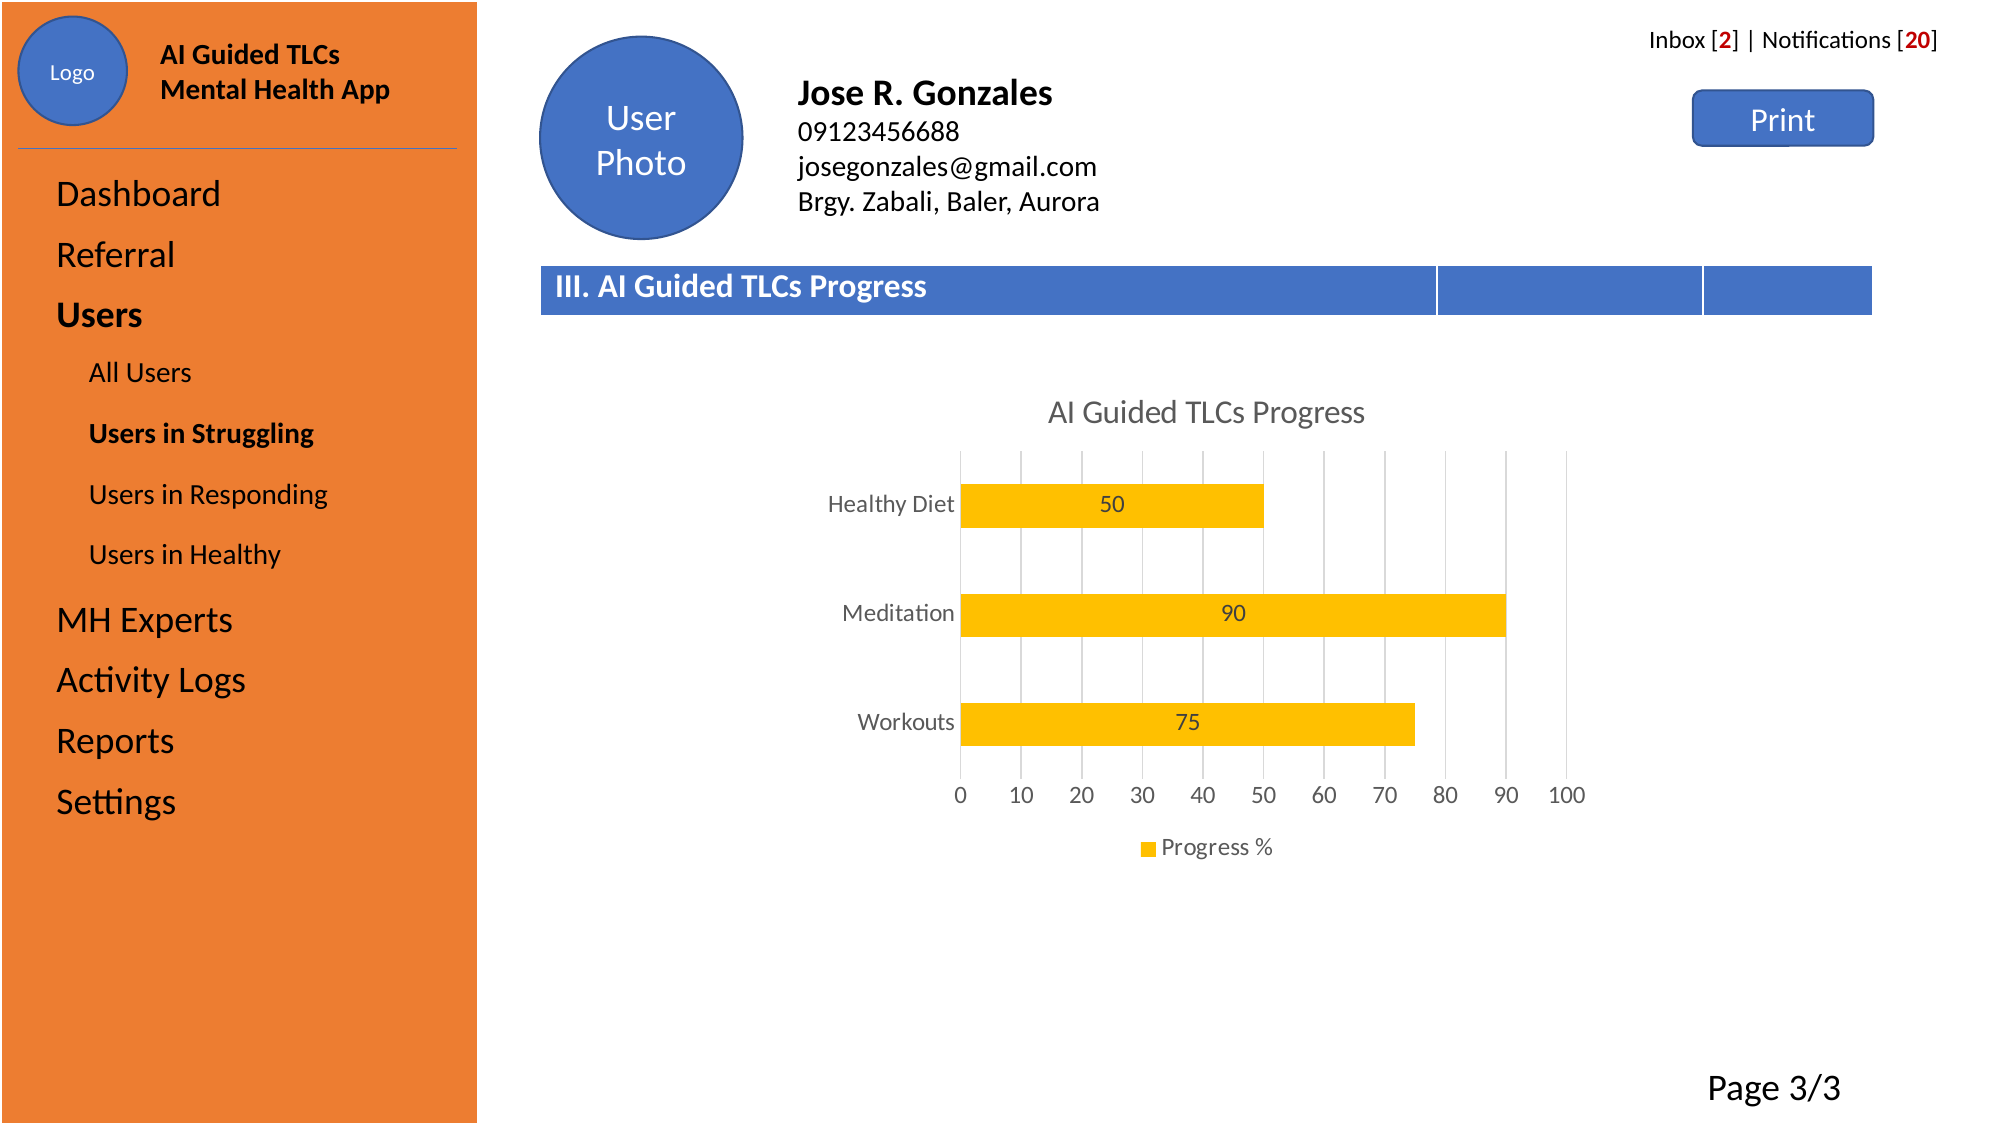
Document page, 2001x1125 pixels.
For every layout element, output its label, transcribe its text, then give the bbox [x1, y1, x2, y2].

table_header [1704, 266, 1872, 315]
text_box Page 3/3 [1692, 1055, 1880, 1116]
table_cell Referral [41, 231, 438, 292]
table_header [1438, 266, 1702, 315]
table_cell Reports [41, 718, 438, 779]
text_box User Photo [539, 35, 744, 241]
table_cell Users in Struggling [41, 414, 438, 475]
table_header Dashboard [41, 171, 438, 231]
table_cell Users in Healthy [41, 536, 438, 596]
table_cell Users in Responding [41, 475, 438, 536]
text_box Print [1691, 89, 1875, 147]
table_header III. AI Guided TLCs Progress [541, 266, 1436, 315]
text_box Jose R. Gonzales 09123456688 josegonzales@gmail.com Brgy. Zabali, Baler, Aurora [783, 60, 1299, 225]
table_cell Settings [41, 779, 438, 840]
table_cell Users [41, 292, 438, 353]
chart [812, 370, 1602, 868]
text_box Inbox [2] | Notifications [20] [1553, 16, 1953, 62]
table_cell Activity Logs [41, 657, 438, 718]
table_cell All Users [41, 353, 438, 414]
text_box [0, 0, 481, 1125]
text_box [18, 16, 458, 149]
table_cell MH Experts [41, 596, 438, 657]
